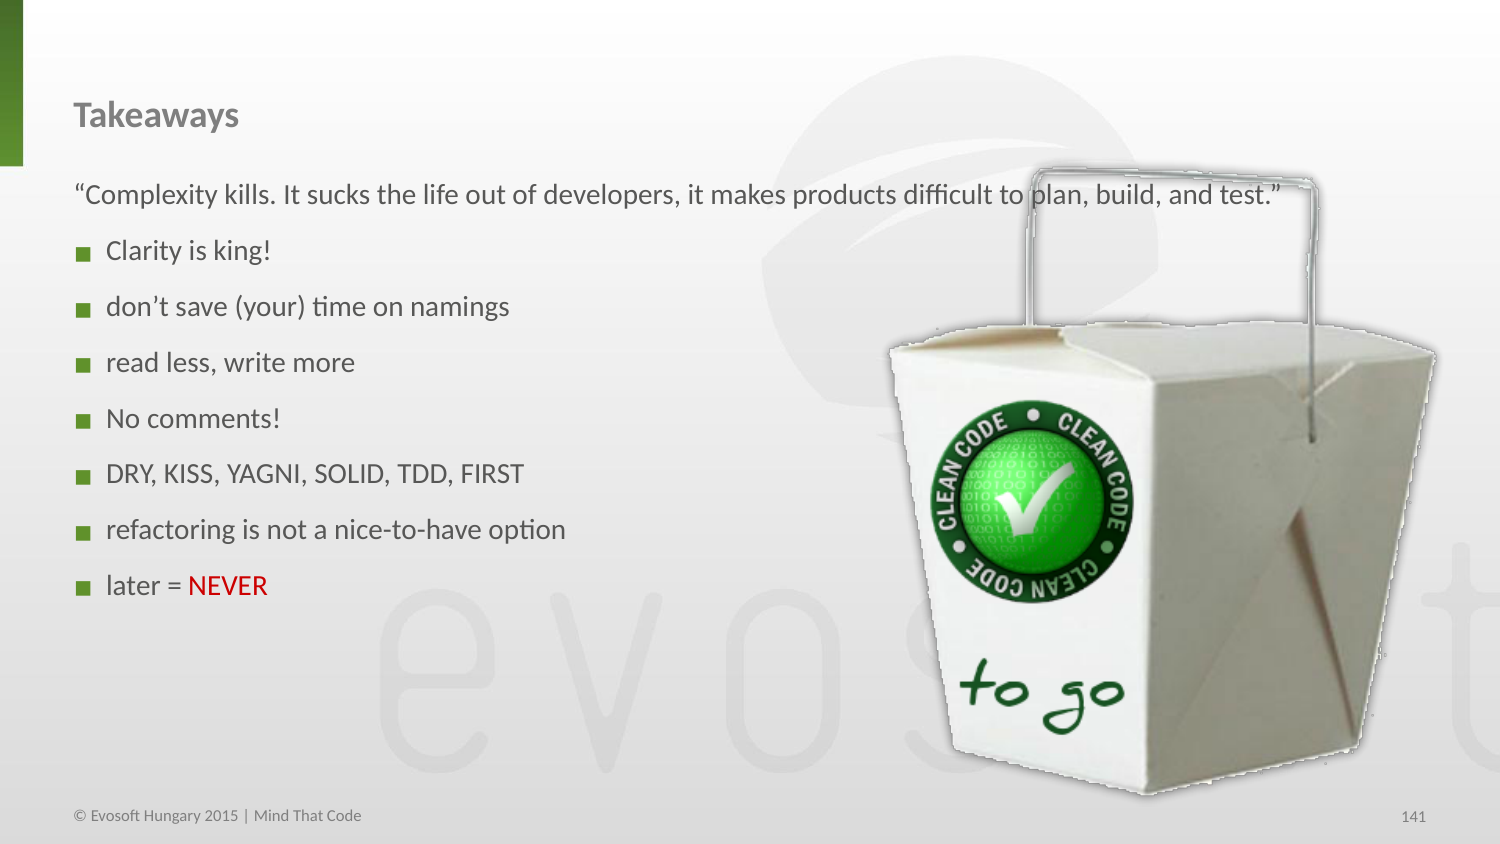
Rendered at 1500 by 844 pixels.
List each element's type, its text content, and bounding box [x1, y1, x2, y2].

list “Complexity kills. It sucks the life out of developers, it makes products difficult to plan, build, and test.” Clarity is king! don’t save (your) time on namings read less, write more No comments! DRY, KISS, YAGNI, SOLID, TDD, FIRST refactoring is not a nice-to-have option later = NEVER [73, 168, 866, 786]
list Takeaways [73, 83, 1427, 129]
picture [0, 0, 1500, 844]
